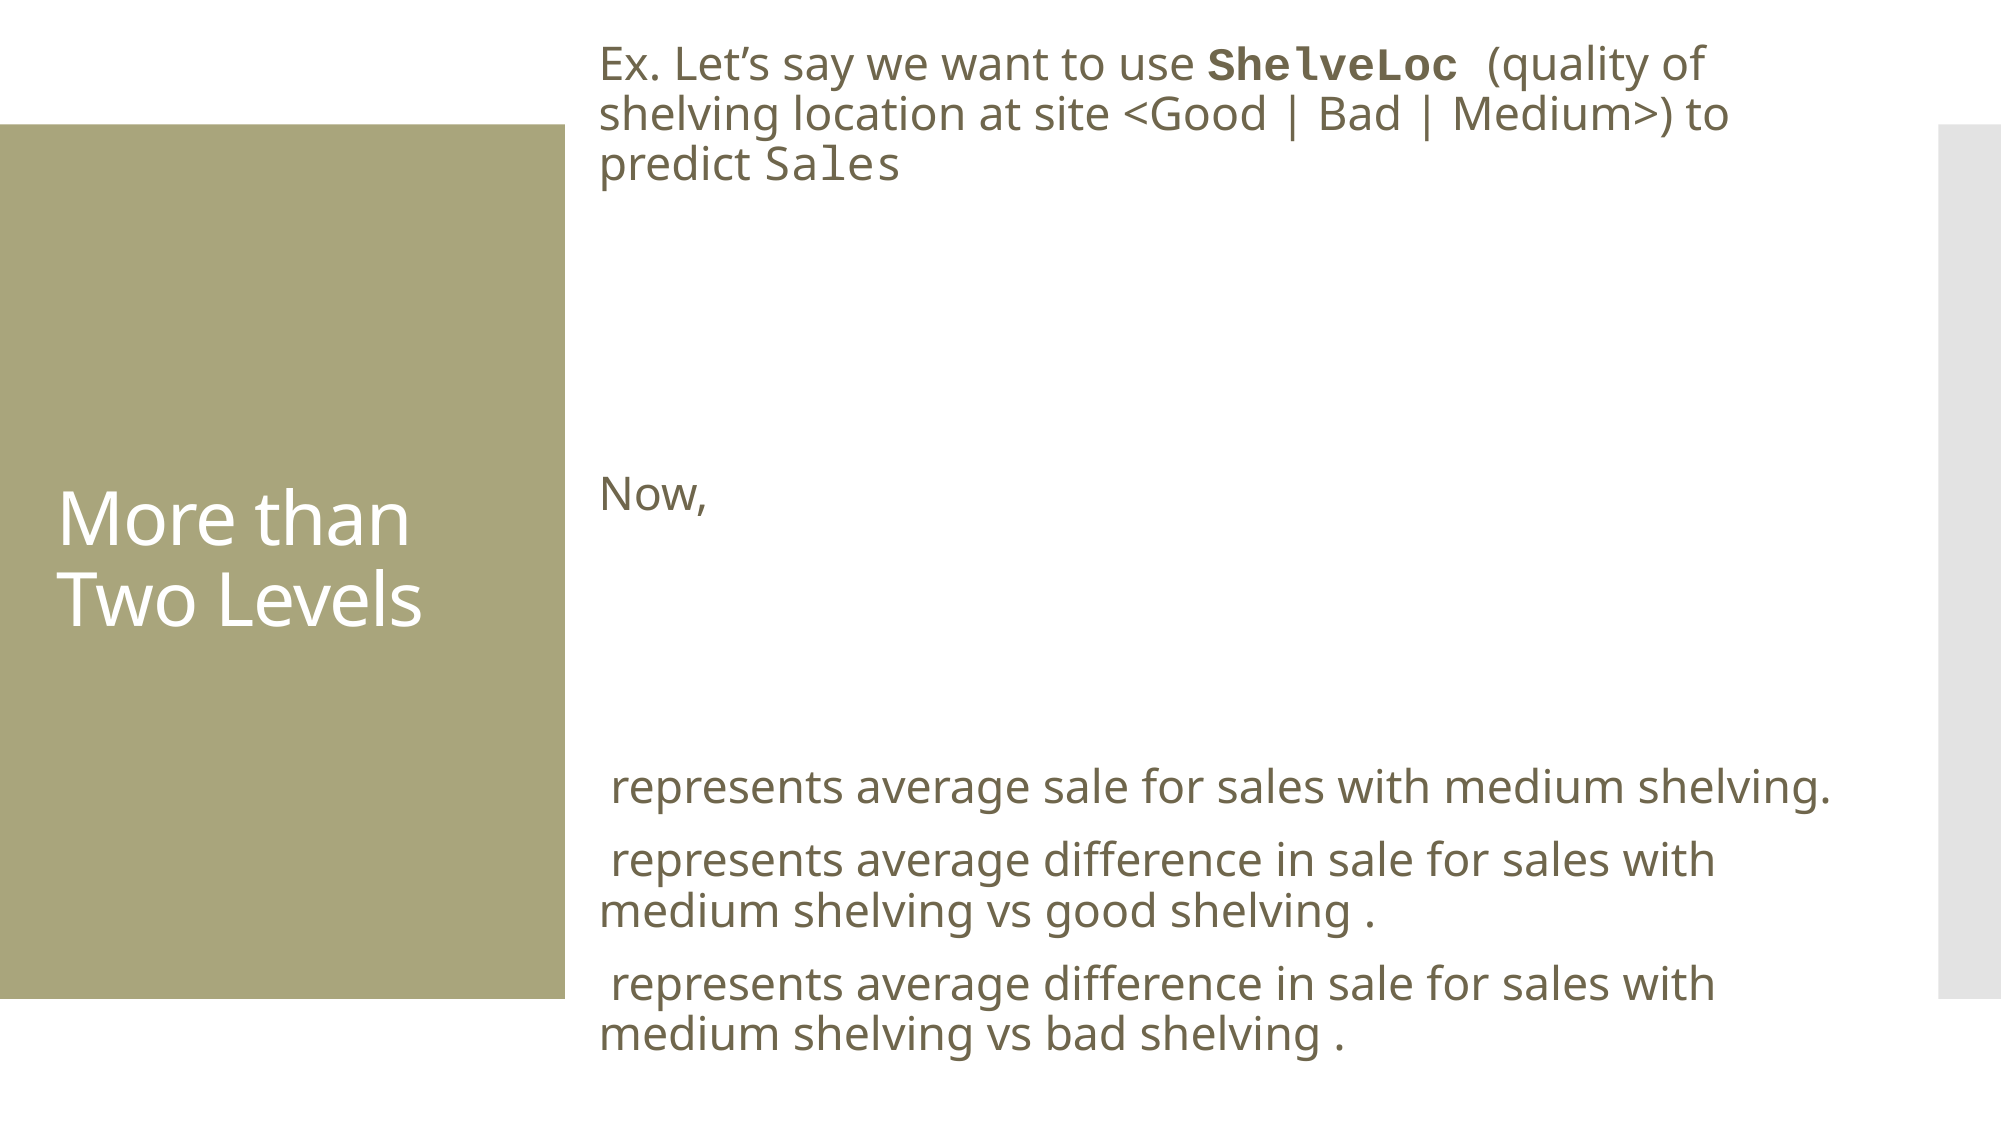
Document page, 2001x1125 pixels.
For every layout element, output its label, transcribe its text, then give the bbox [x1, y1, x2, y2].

title More than Two Levels [41, 184, 525, 940]
